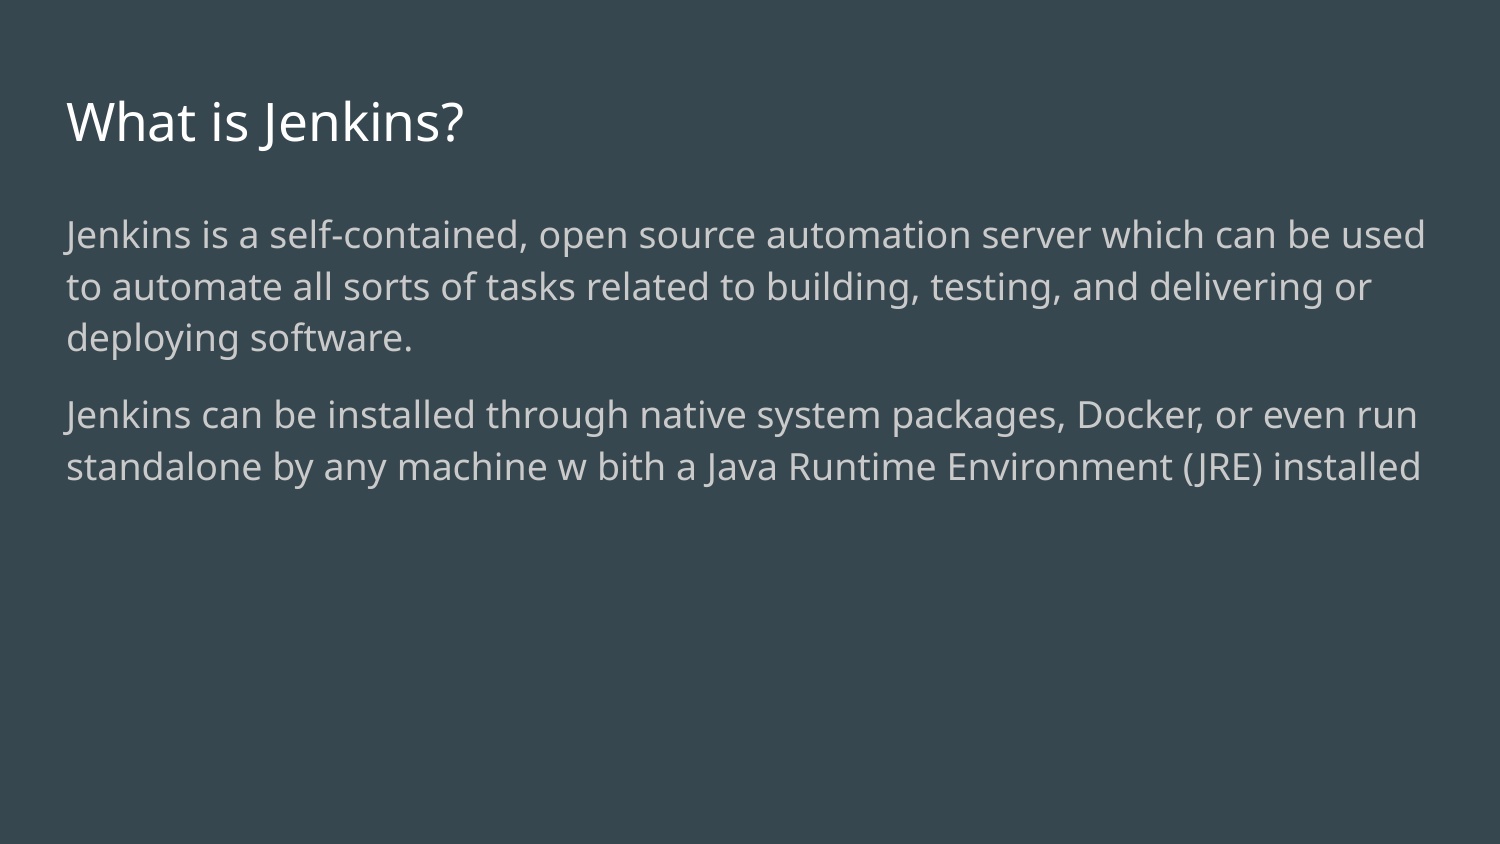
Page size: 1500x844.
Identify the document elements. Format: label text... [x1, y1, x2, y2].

title What is Jenkins? [51, 72, 1449, 167]
list Jenkins is a self-contained, open source automation server which can be used to automate all sorts of tasks related to building, testing, and delivering or deploying software. Jenkins can be installed through native system packages, Docker, or even run standalone by any machine w bith a Java Runtime Environment (JRE) installed [51, 189, 1449, 750]
